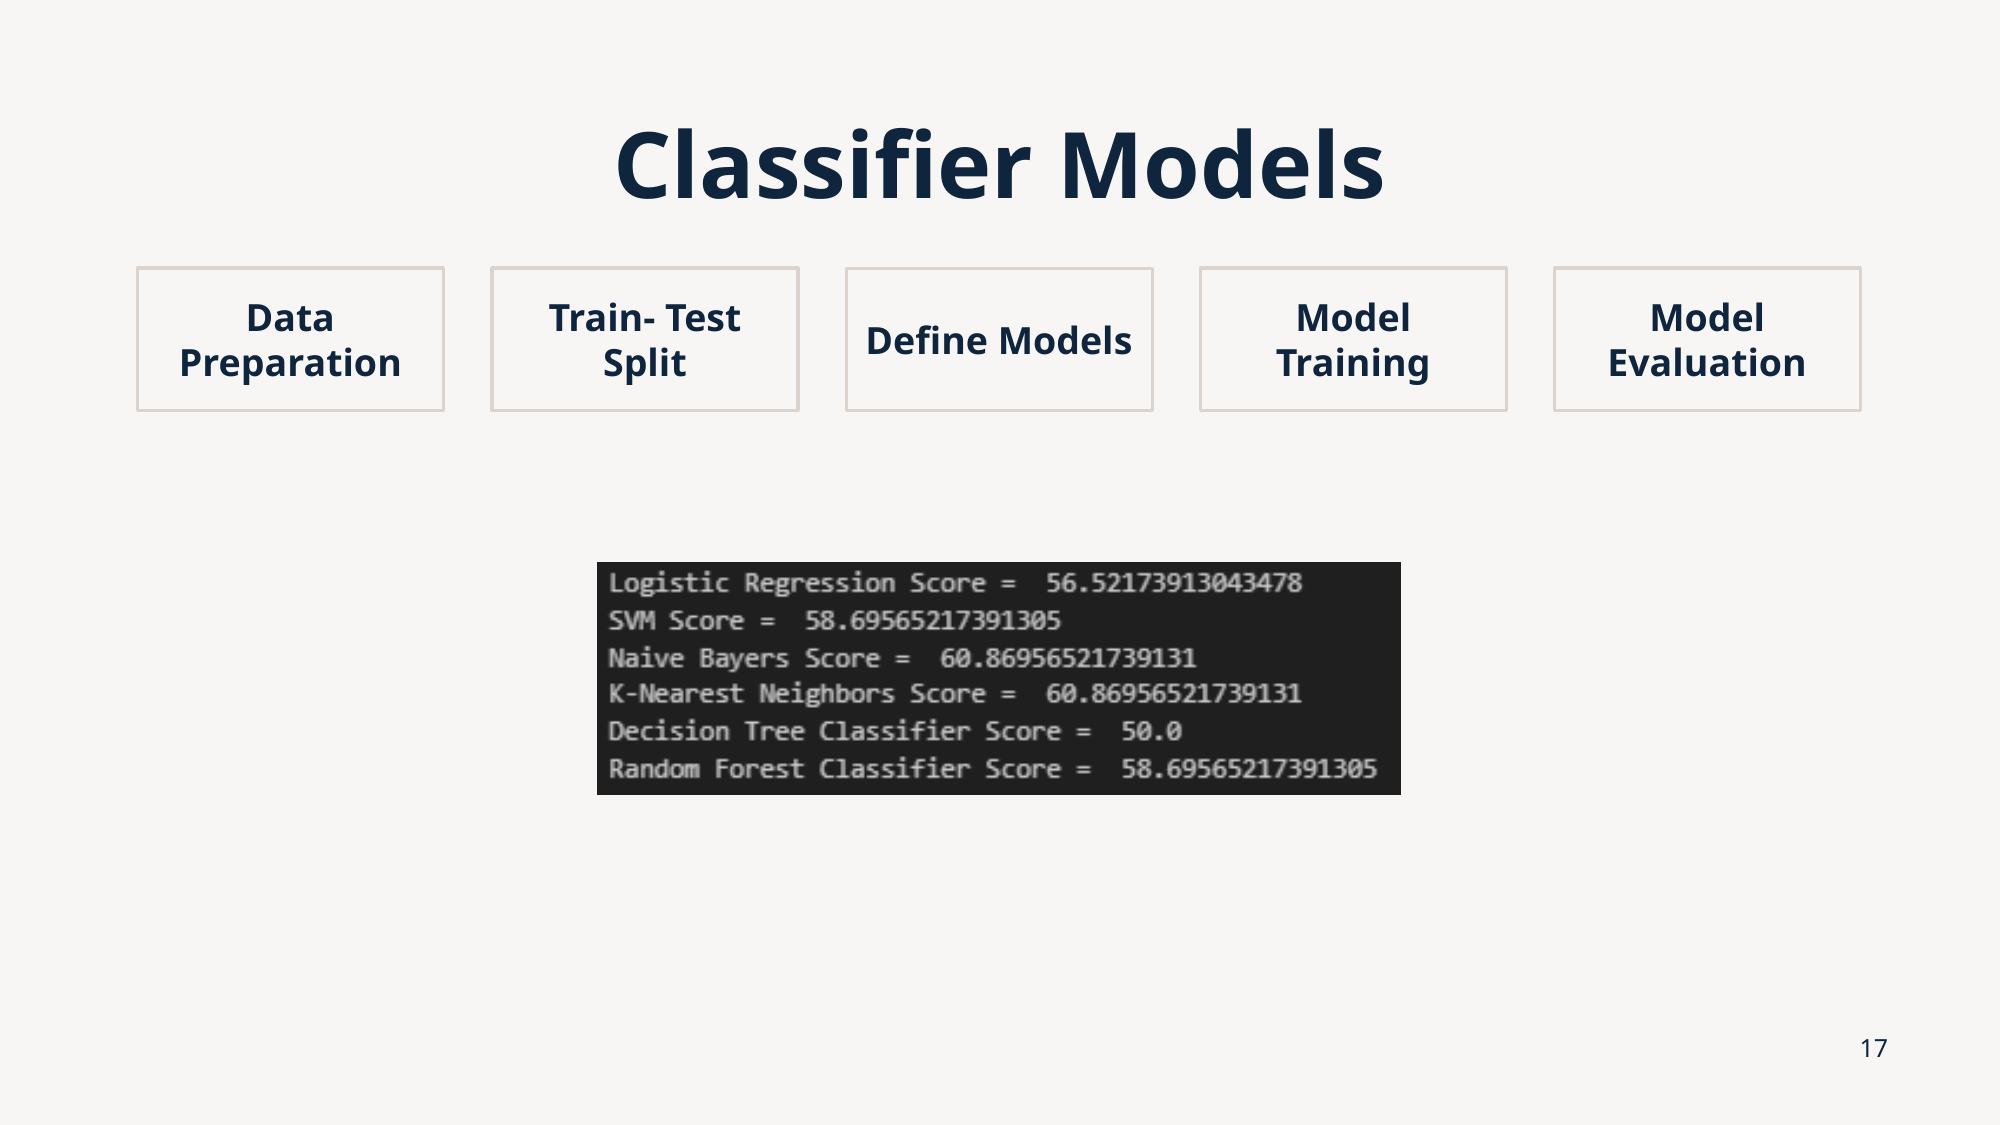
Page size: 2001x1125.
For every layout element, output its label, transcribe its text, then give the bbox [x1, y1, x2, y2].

list Define Models [845, 267, 1154, 412]
slide_number 17 [1836, 1020, 1912, 1080]
title Classifier Models [137, 59, 1863, 278]
list Model Evaluation [1553, 266, 1862, 412]
list Train- Test Split [490, 266, 800, 412]
list Model Training [1199, 266, 1508, 412]
list Data Preparation [136, 266, 445, 412]
picture [597, 562, 1401, 795]
